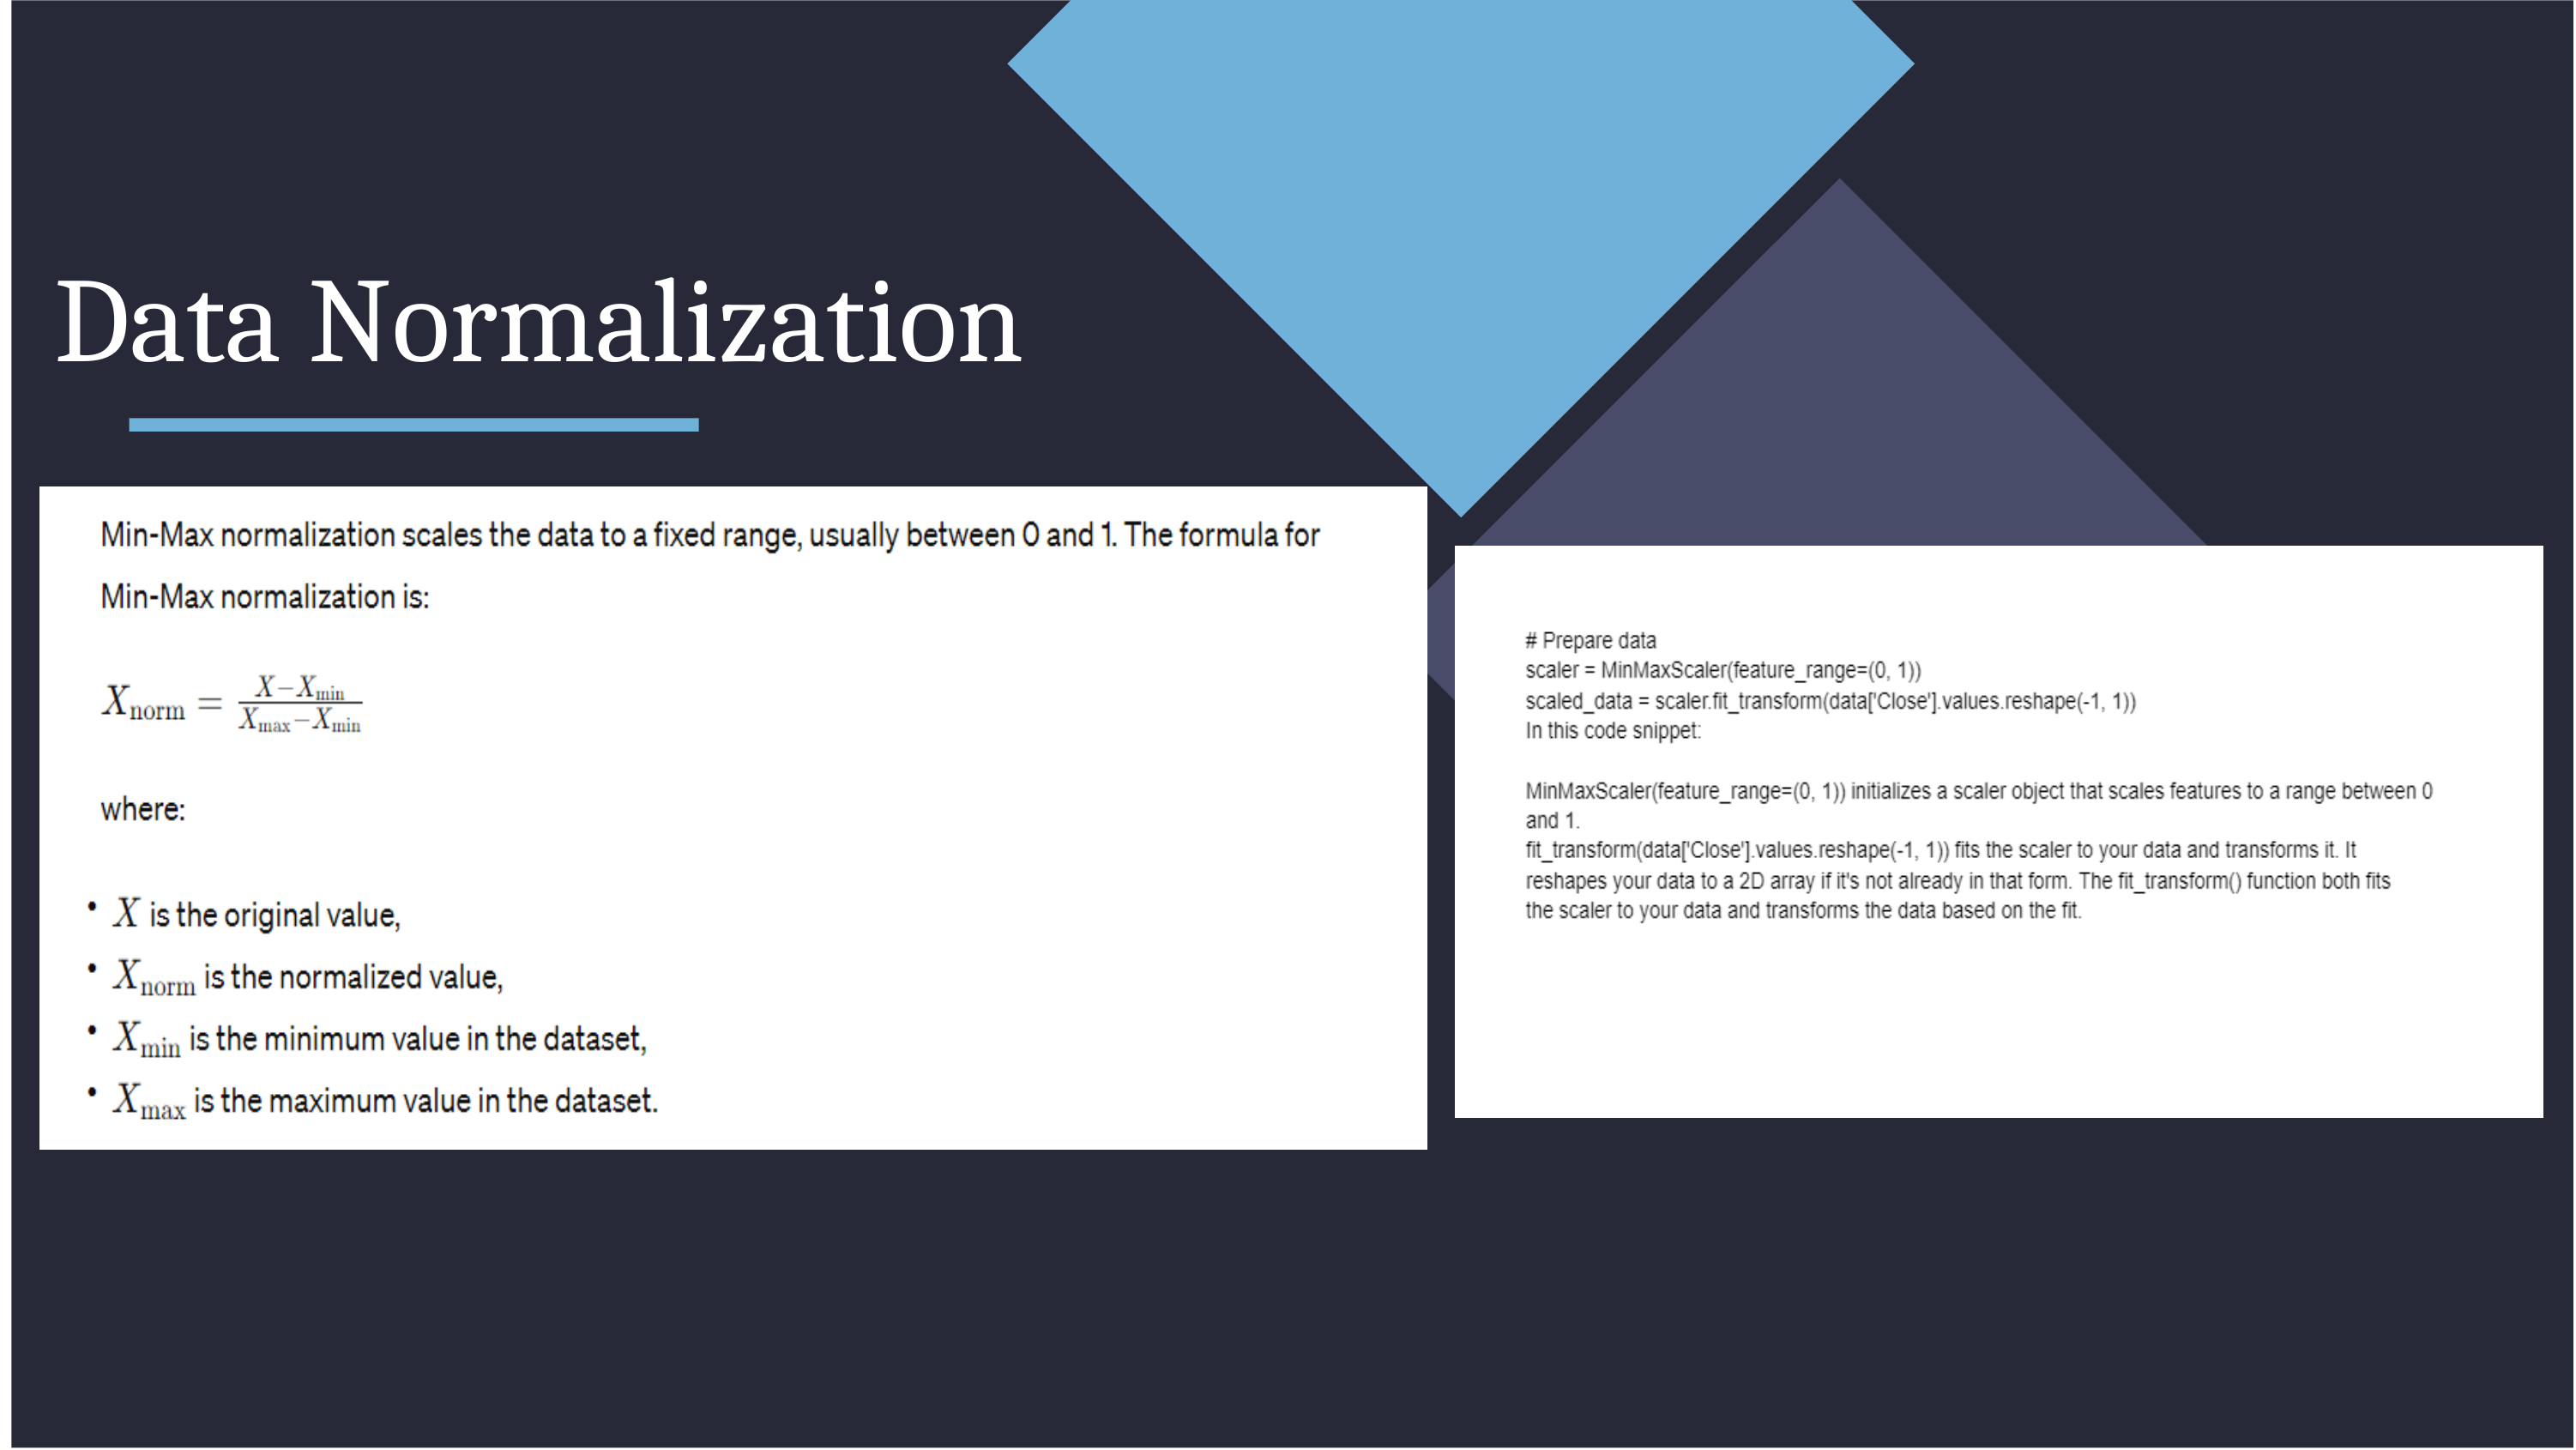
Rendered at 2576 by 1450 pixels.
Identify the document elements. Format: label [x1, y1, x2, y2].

picture [1455, 546, 2543, 1118]
picture [39, 486, 1427, 1150]
text_box [11, 0, 2574, 1448]
